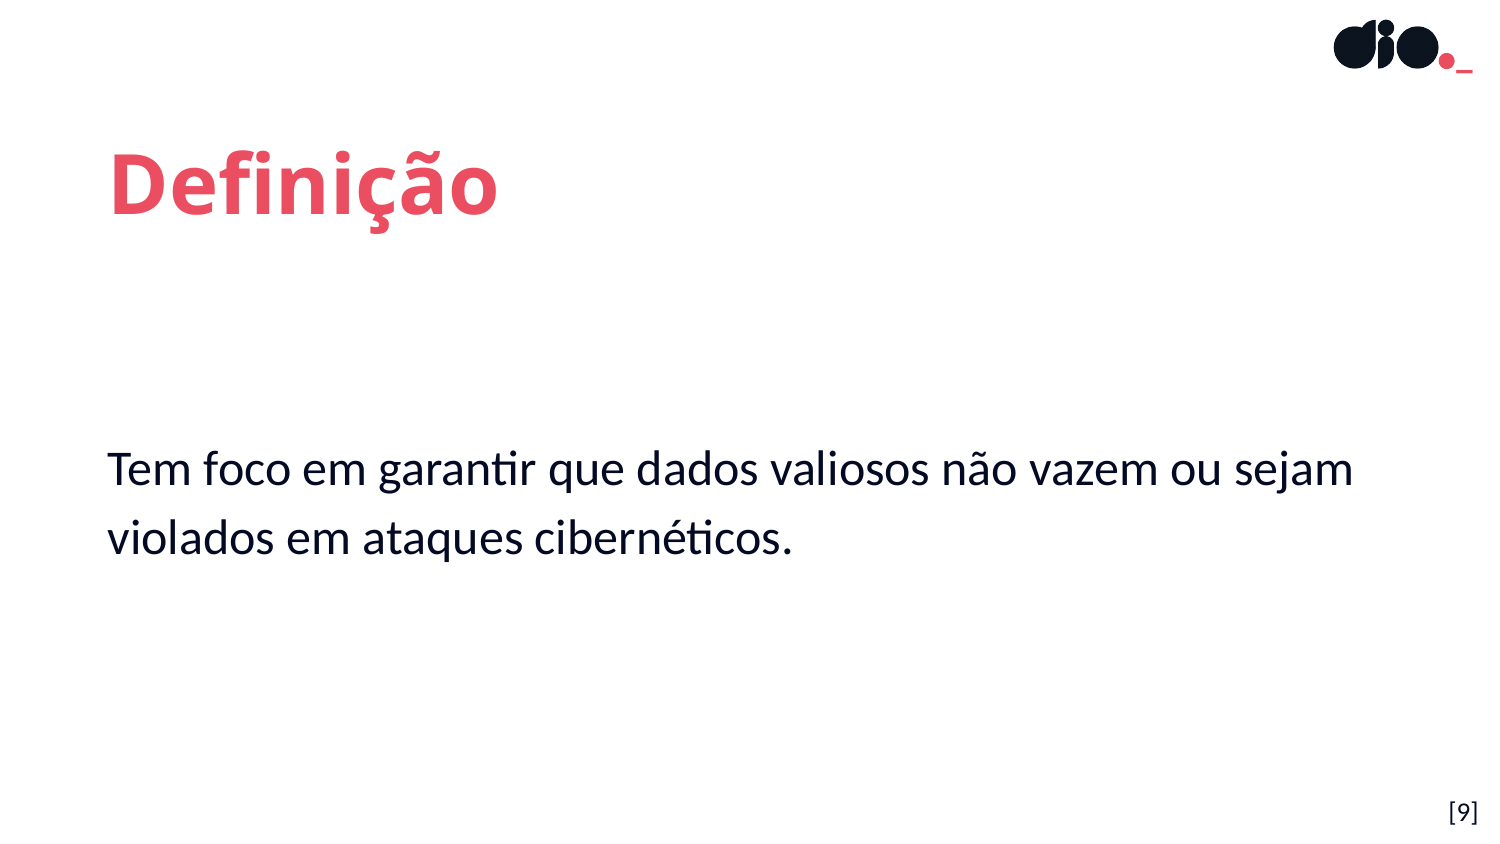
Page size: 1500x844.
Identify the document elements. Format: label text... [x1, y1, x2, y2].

text_box Definição [92, 104, 1408, 243]
text_box Tem foco em garantir que dados valiosos não vazem ou sejam violados em ataques cibernéticos. [92, 243, 1408, 749]
slide_number [9] [1403, 779, 1494, 844]
picture [1333, 19, 1473, 74]
